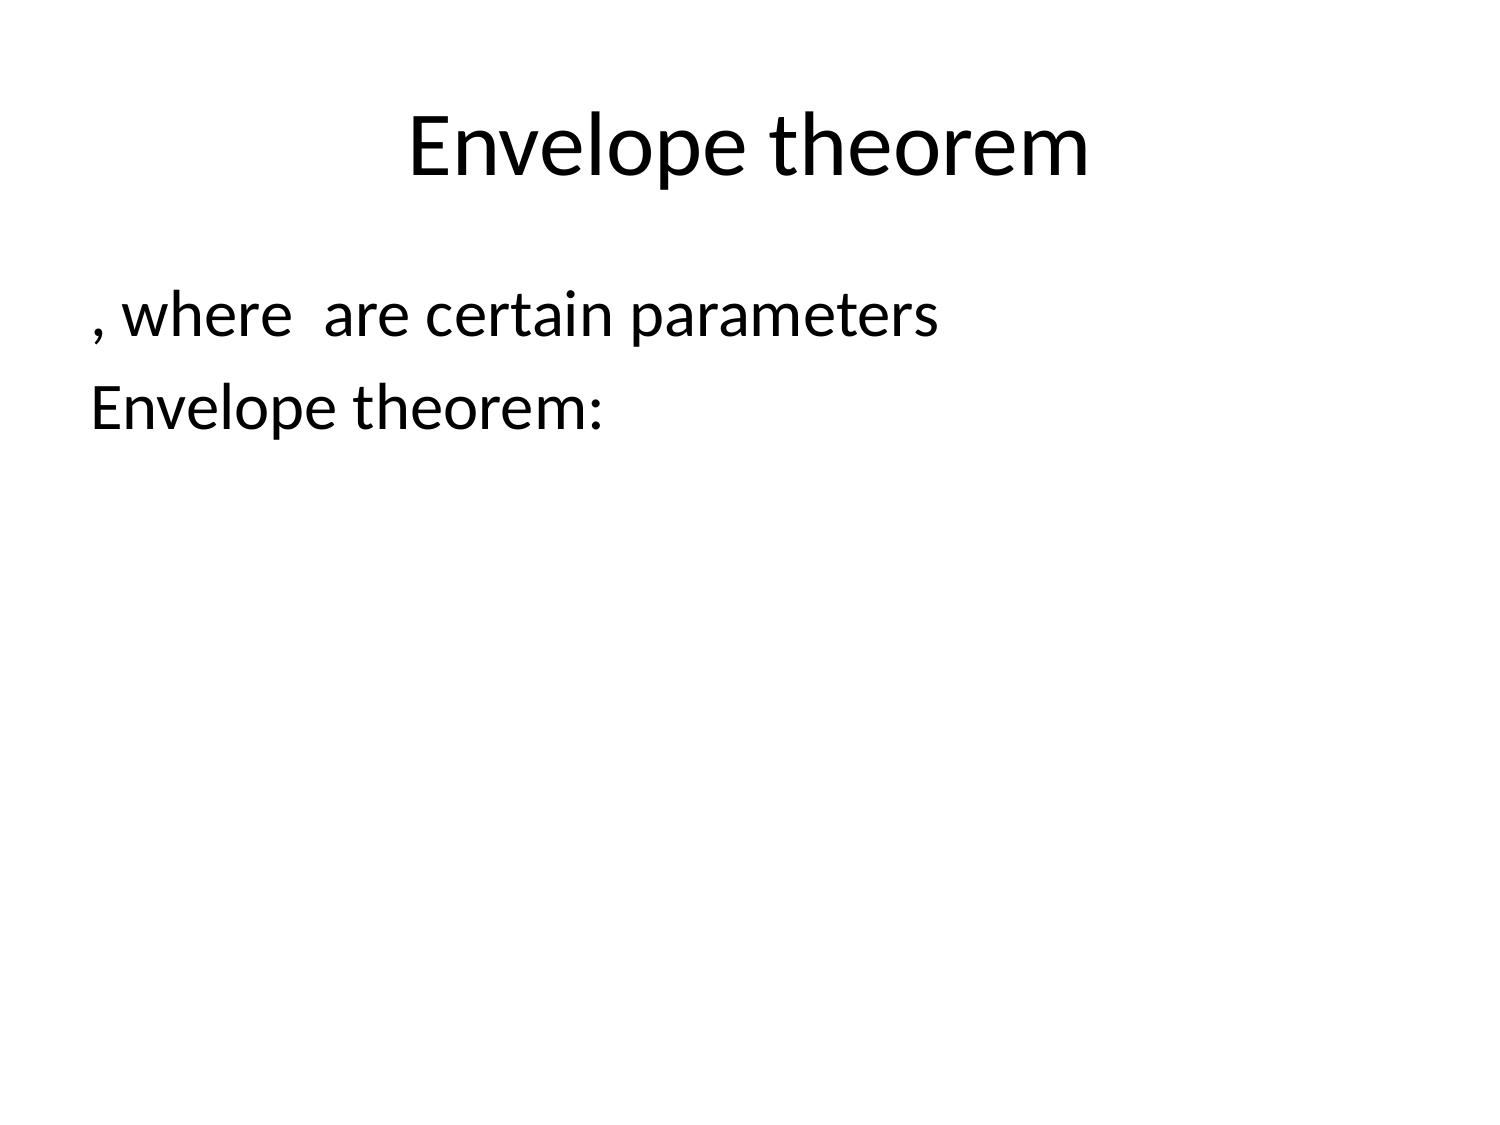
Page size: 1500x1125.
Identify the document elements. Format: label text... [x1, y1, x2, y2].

title Envelope theorem [75, 45, 1425, 233]
